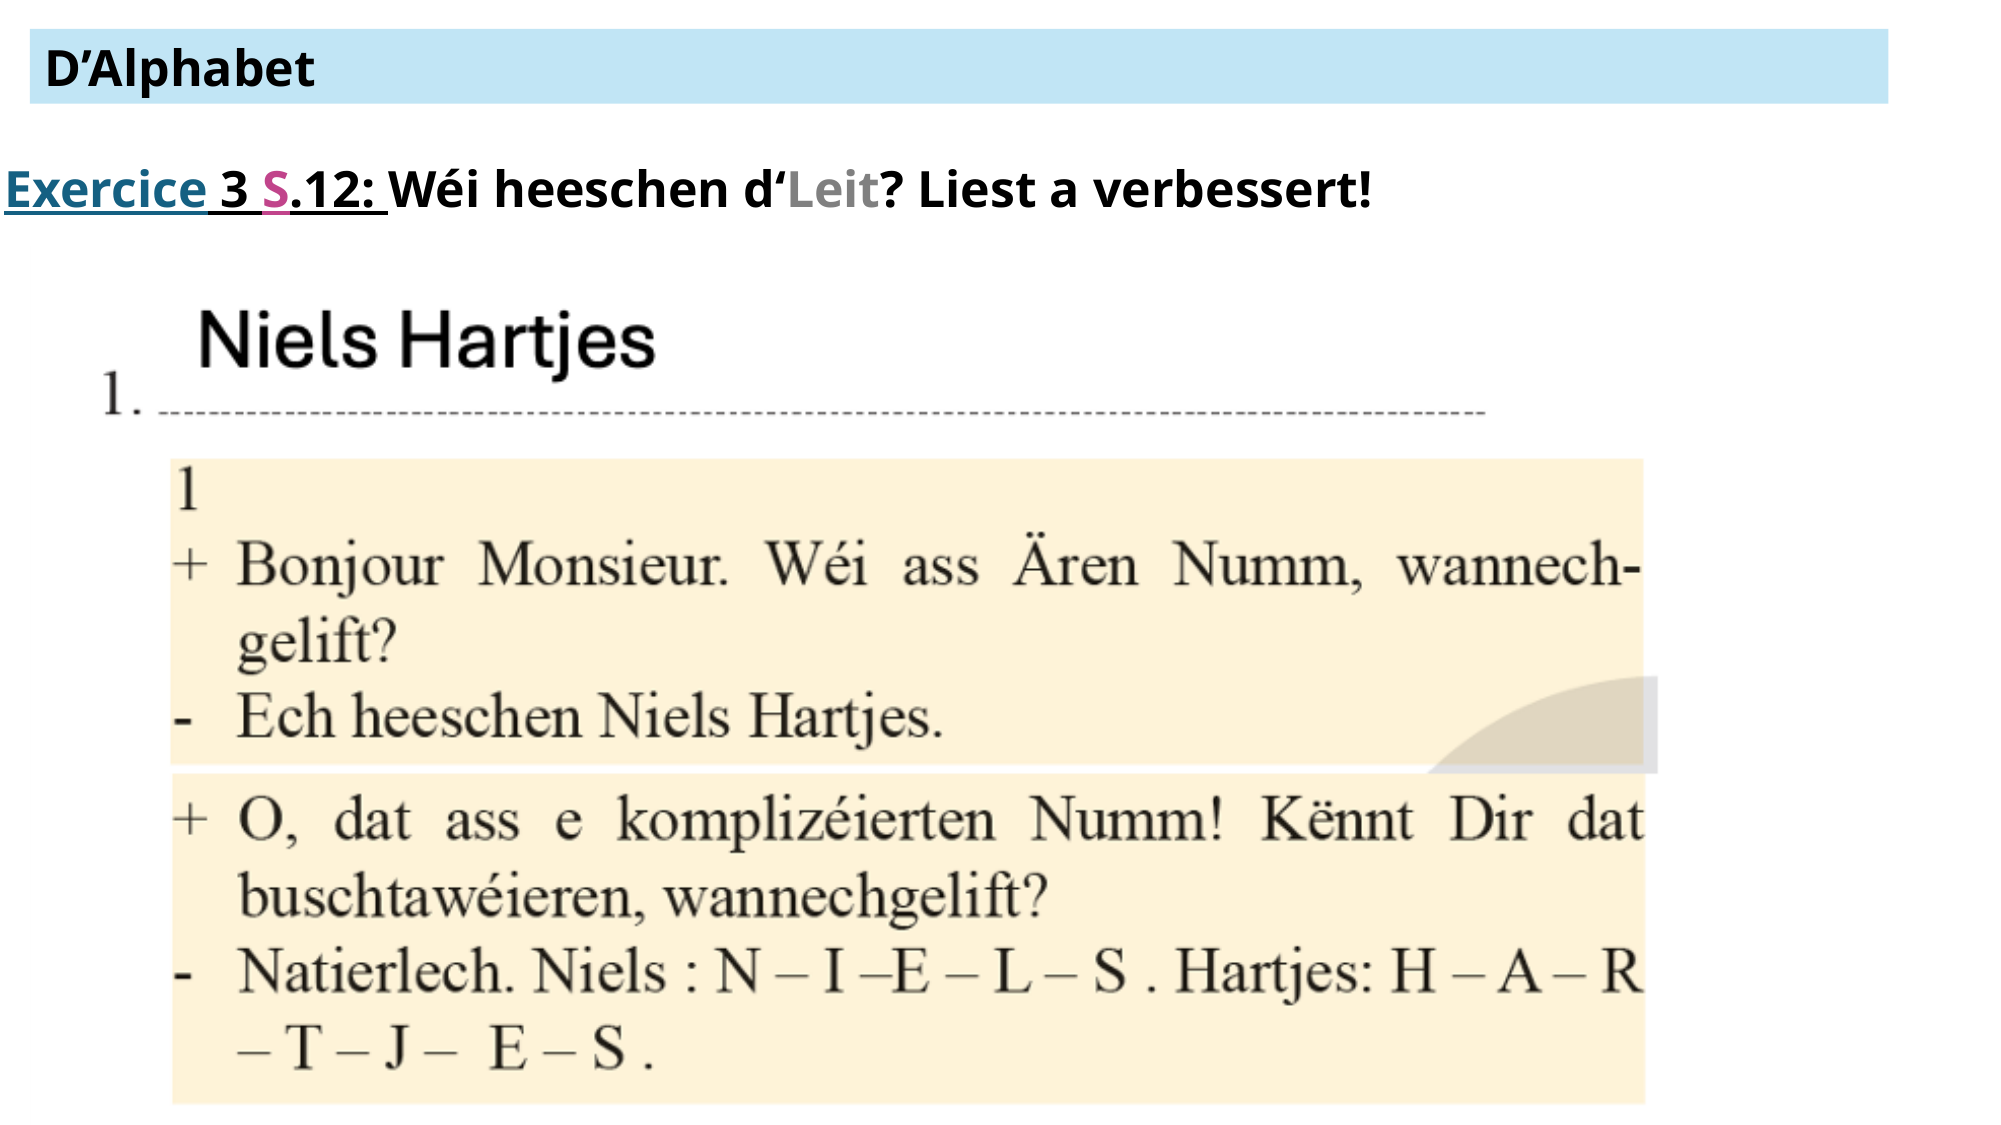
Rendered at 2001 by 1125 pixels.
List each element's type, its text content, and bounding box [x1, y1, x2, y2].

picture [29, 246, 1724, 1125]
text_box Exercice 3 S.12: Wéi heeschen d‘Leit? Liest a verbessert! [0, 150, 1401, 226]
text_box D’Alphabet [29, 28, 1889, 104]
